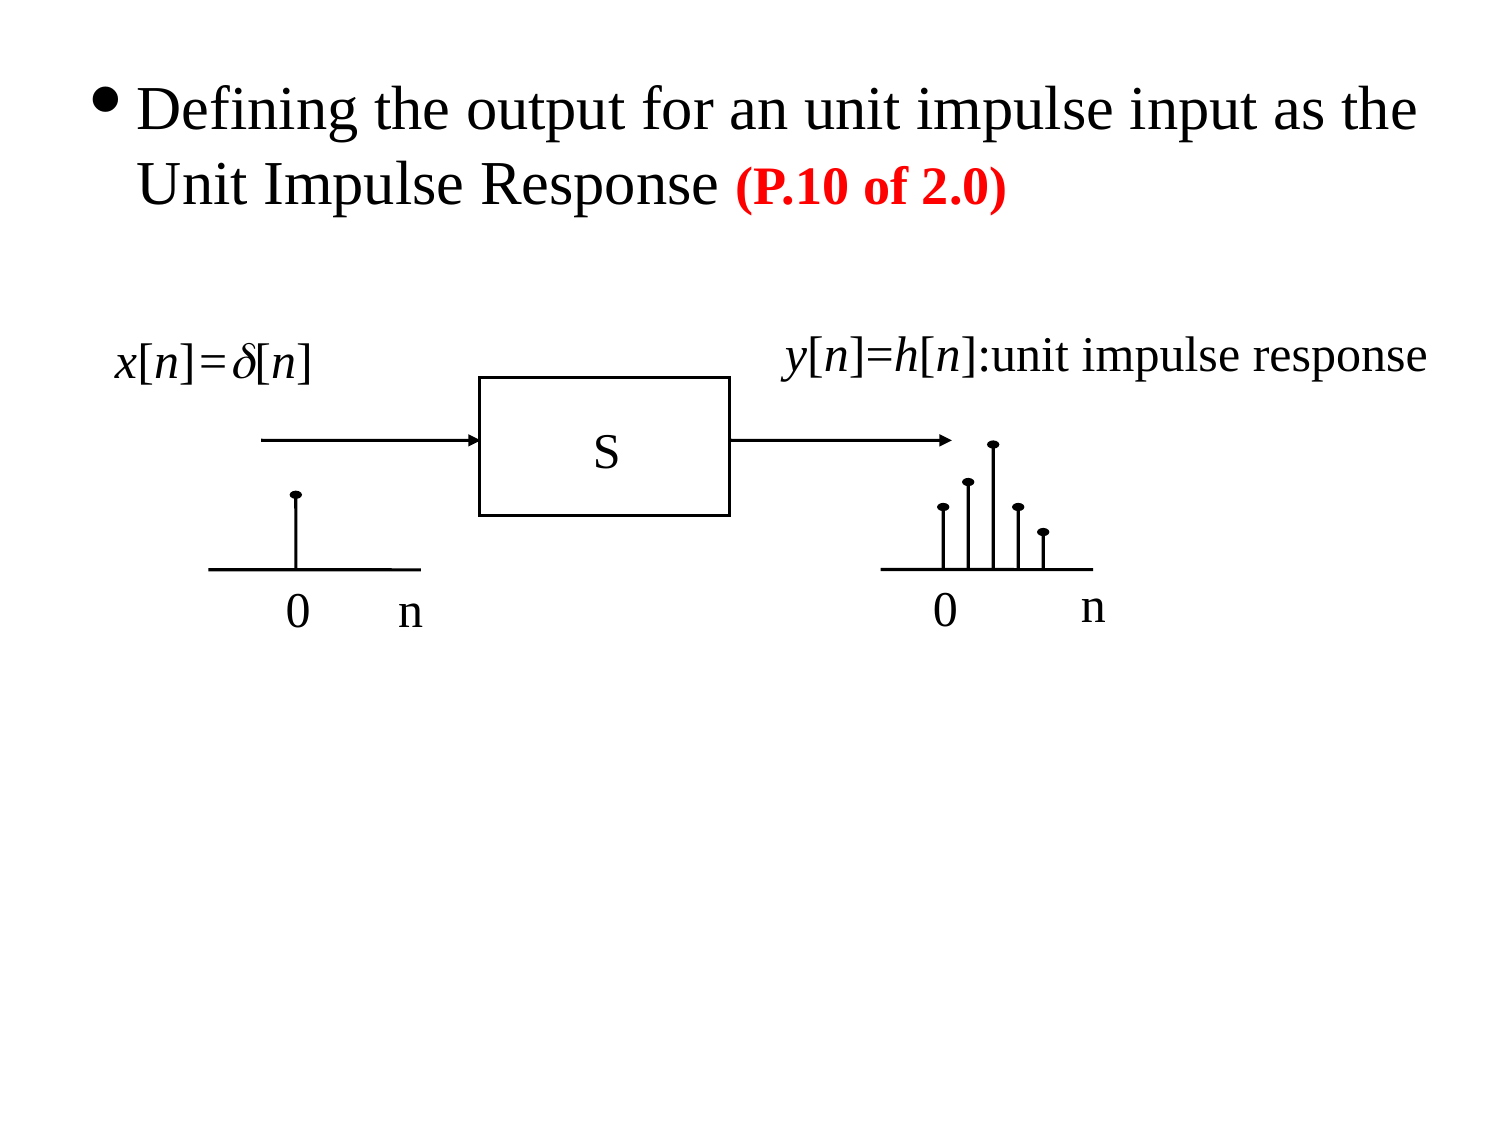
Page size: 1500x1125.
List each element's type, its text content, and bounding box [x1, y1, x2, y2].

text_box 0 [918, 569, 954, 645]
text_box 0 [270, 569, 324, 645]
text_box [962, 477, 975, 570]
text_box y[n]=h[n]:unit impulse response [770, 314, 1444, 389]
text_box [1037, 527, 1050, 570]
text_box n [1066, 565, 1121, 641]
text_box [260, 377, 953, 516]
text_box [1012, 502, 1025, 570]
text_box Defining the output for an unit impulse input as the Unit Impulse Response (P.10 of 2.0) [0, 60, 1500, 225]
text_box [986, 440, 1000, 570]
text_box n [383, 569, 436, 645]
text_box x[n]=[n] [100, 321, 330, 397]
